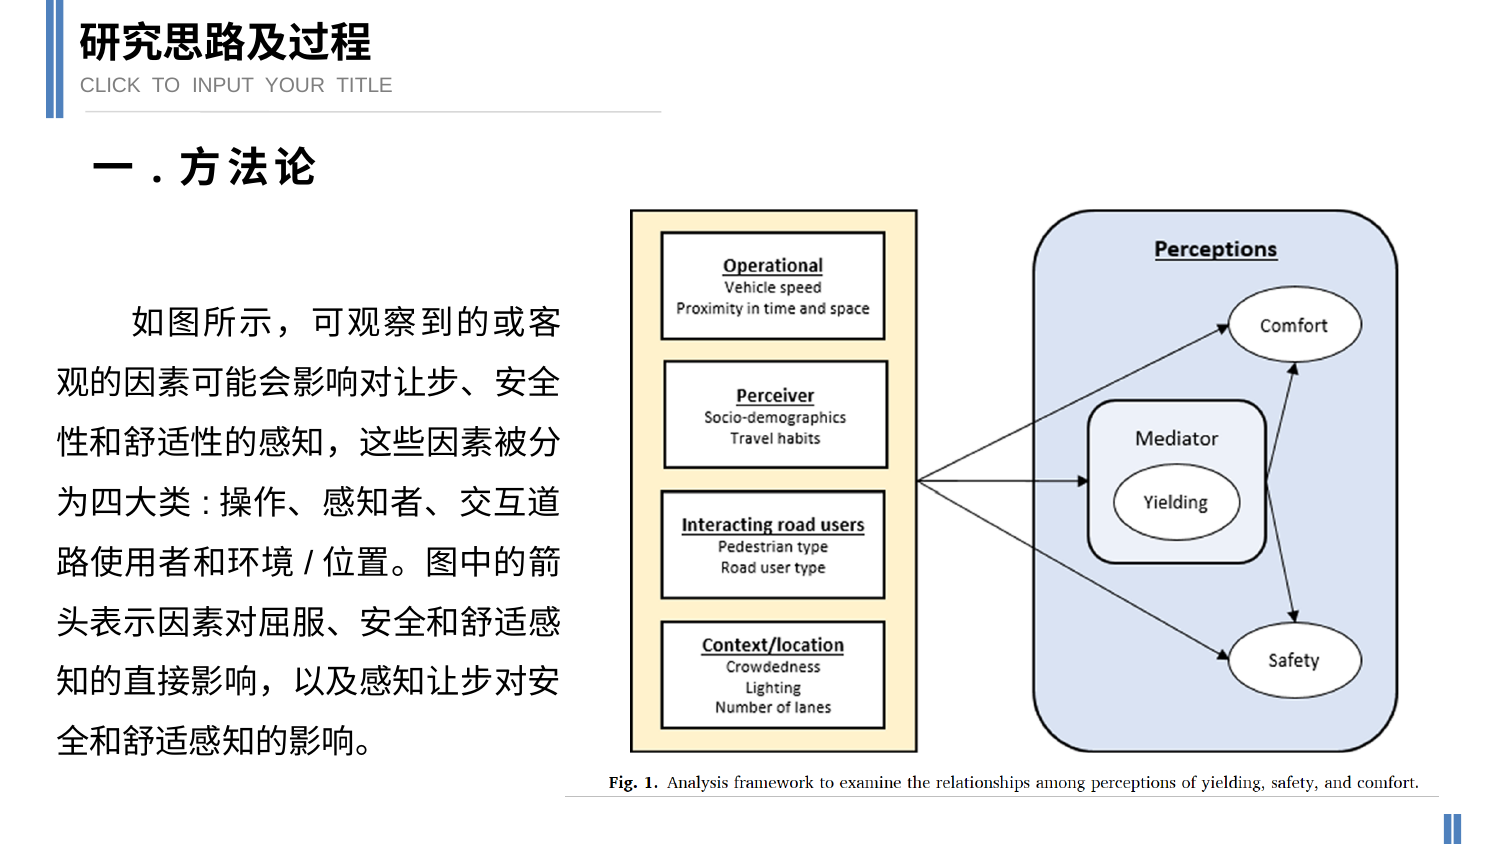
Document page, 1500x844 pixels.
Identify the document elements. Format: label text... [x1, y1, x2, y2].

list 研究思路及过程 [64, 8, 671, 84]
text_box 如图所示，可观察到的或客观的因素可能会影响对让步、安全性和舒适性的感知，这些因素被分为四大类:操作、感知者、交互道路使用者和环境/位置。图中的箭头表示因素对屈服、安全和舒适感知的直接影响，以及感知让步对安全和舒适感知的影响。 [41, 233, 577, 809]
picture [565, 185, 1439, 797]
text_box 一.方法论 [78, 133, 1079, 199]
list CLICK TO INPUT YOUR TITLE [65, 84, 538, 106]
